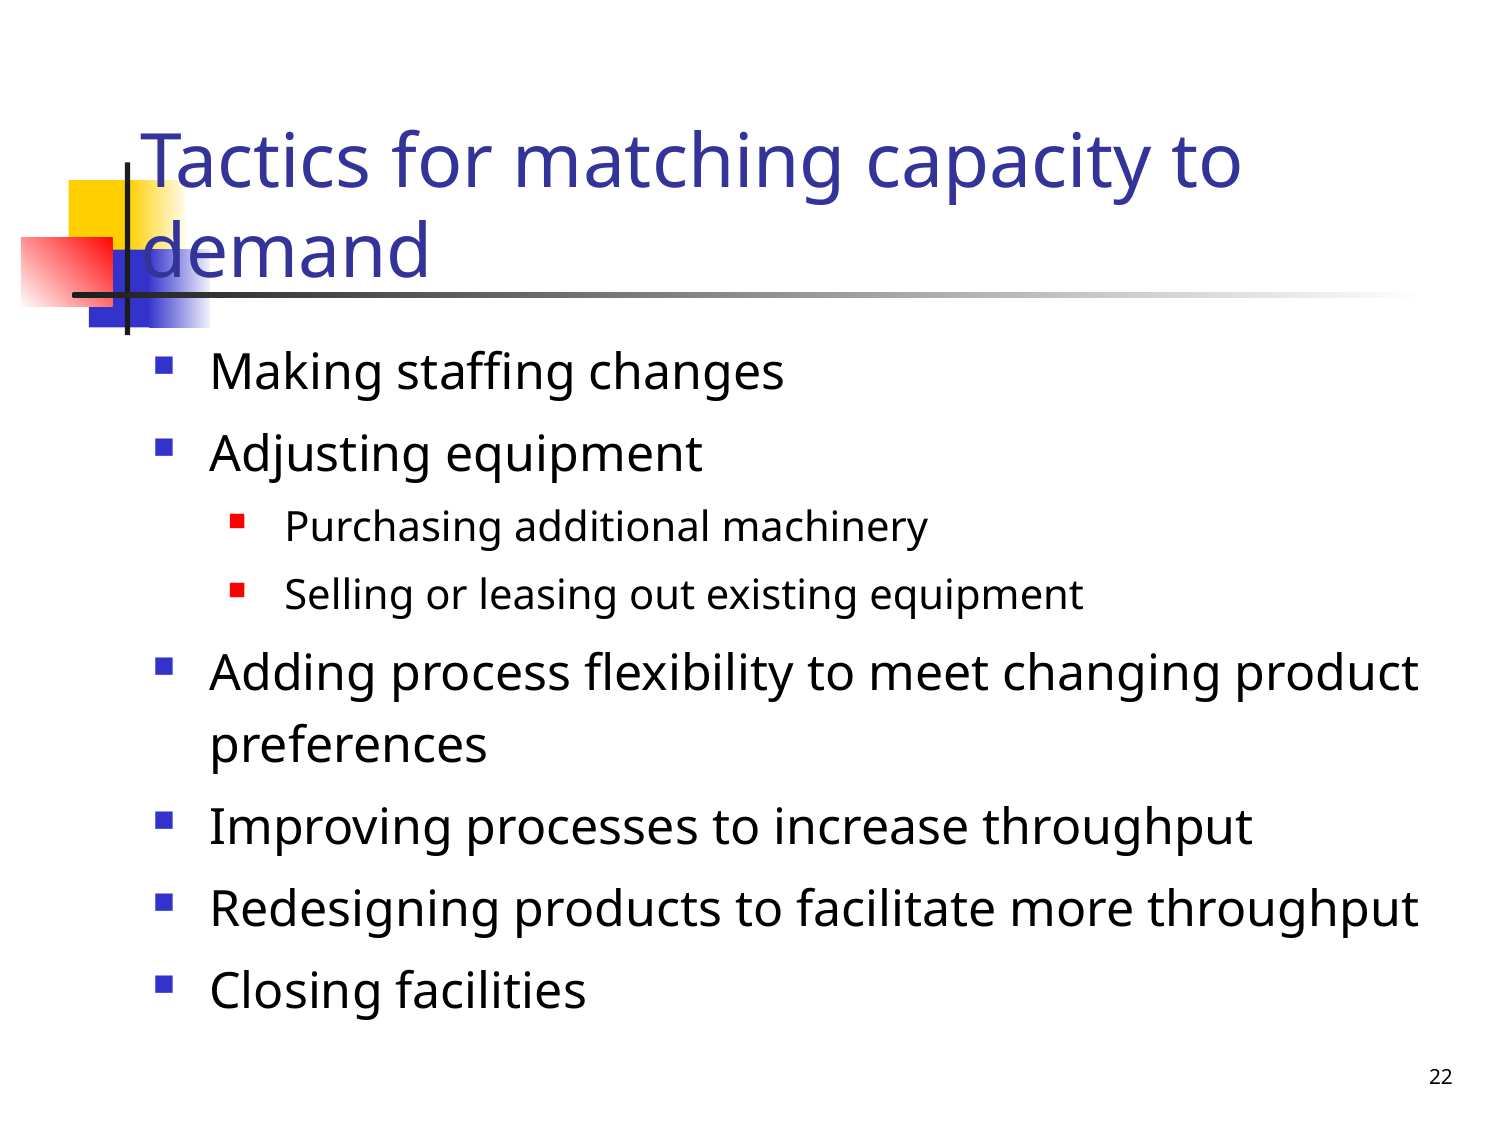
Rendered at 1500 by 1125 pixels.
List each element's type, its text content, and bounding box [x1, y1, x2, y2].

text_box Making staffing changes Adjusting equipment Purchasing additional machinery Selling or leasing out existing equipment Adding process flexibility to meet changing product preferences Improving processes to increase throughput Redesigning products to facilitate more throughput Closing facilities [138, 320, 1438, 1026]
slide_number 22 [1154, 1023, 1468, 1100]
title Tactics for matching capacity to demand [124, 87, 1500, 301]
